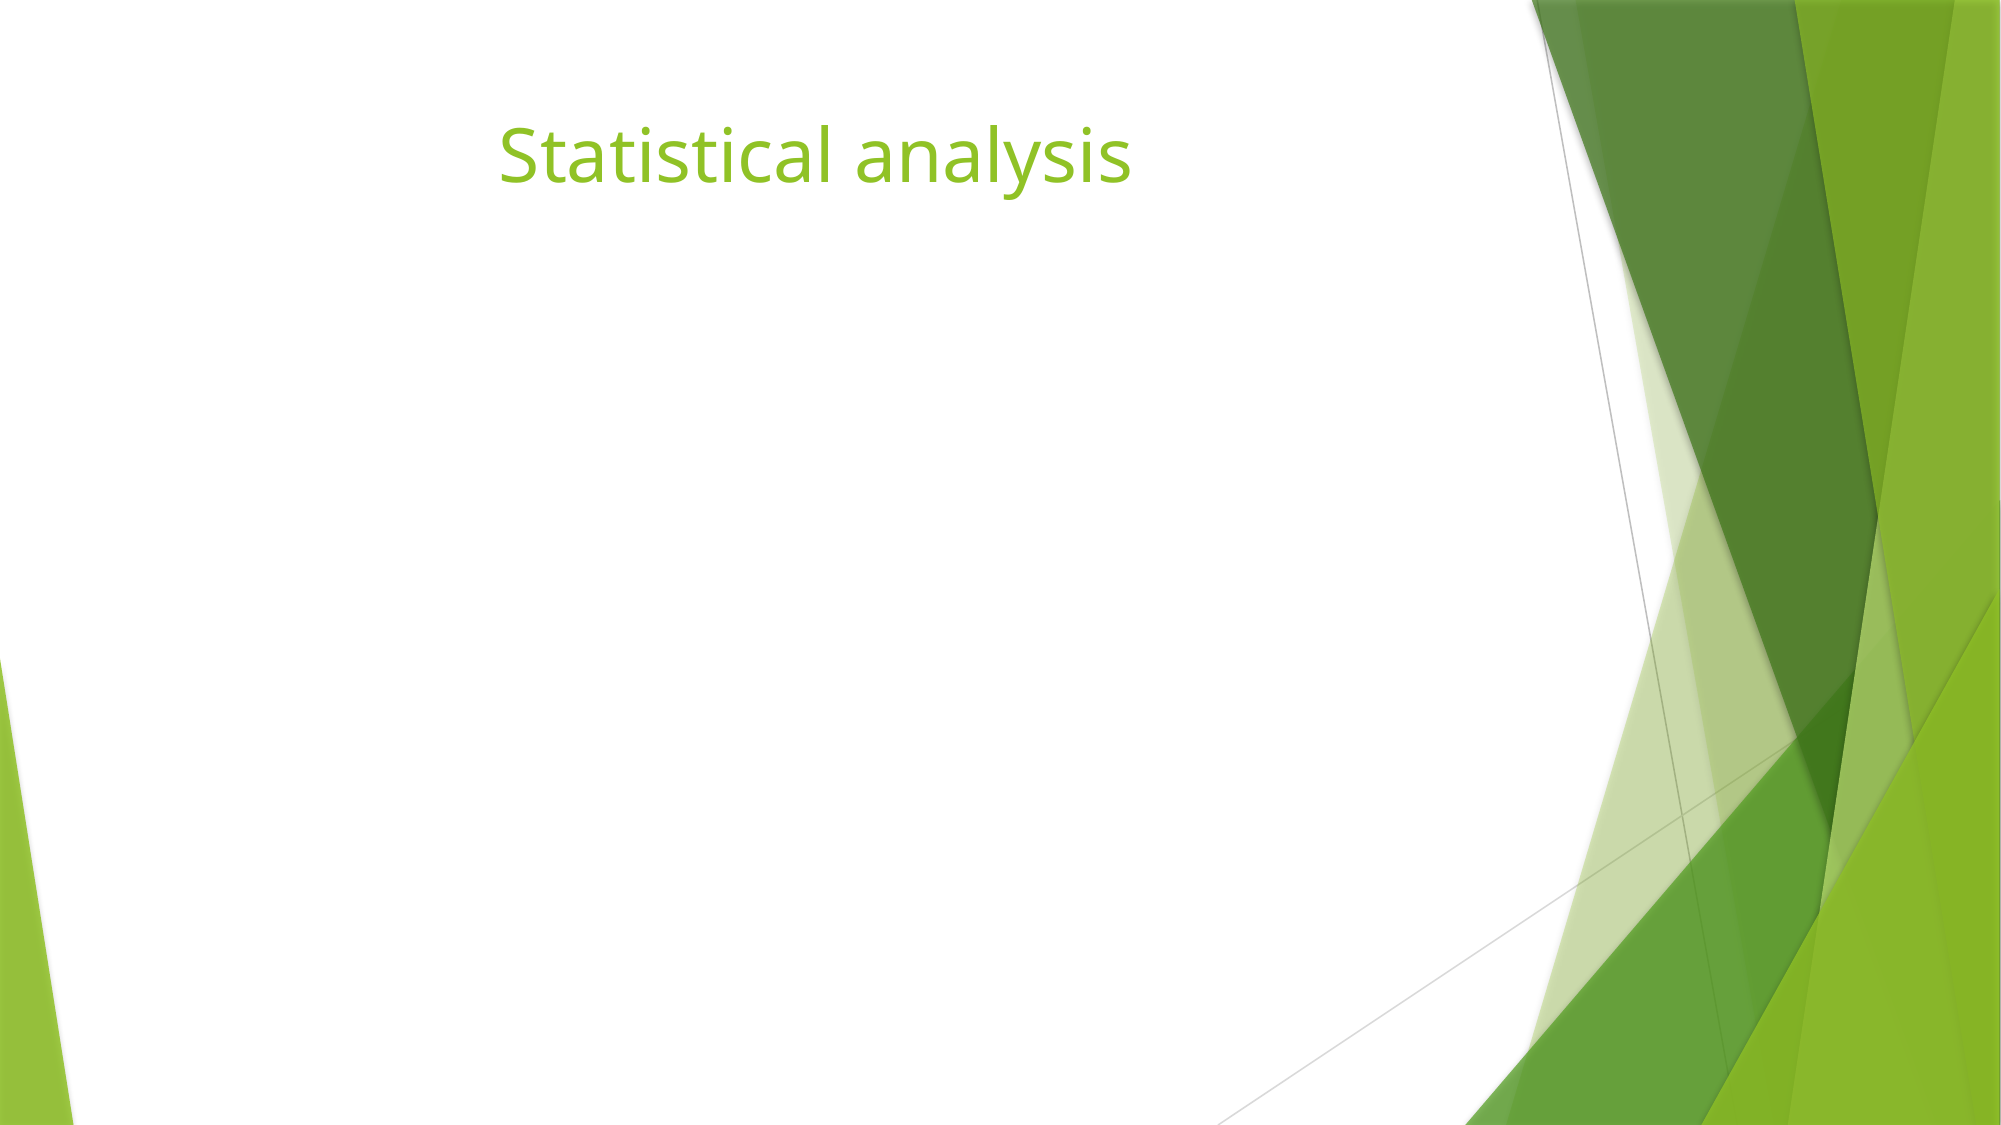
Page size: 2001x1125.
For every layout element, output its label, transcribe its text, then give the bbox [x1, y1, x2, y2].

title Statistical analysis [111, 99, 1522, 317]
